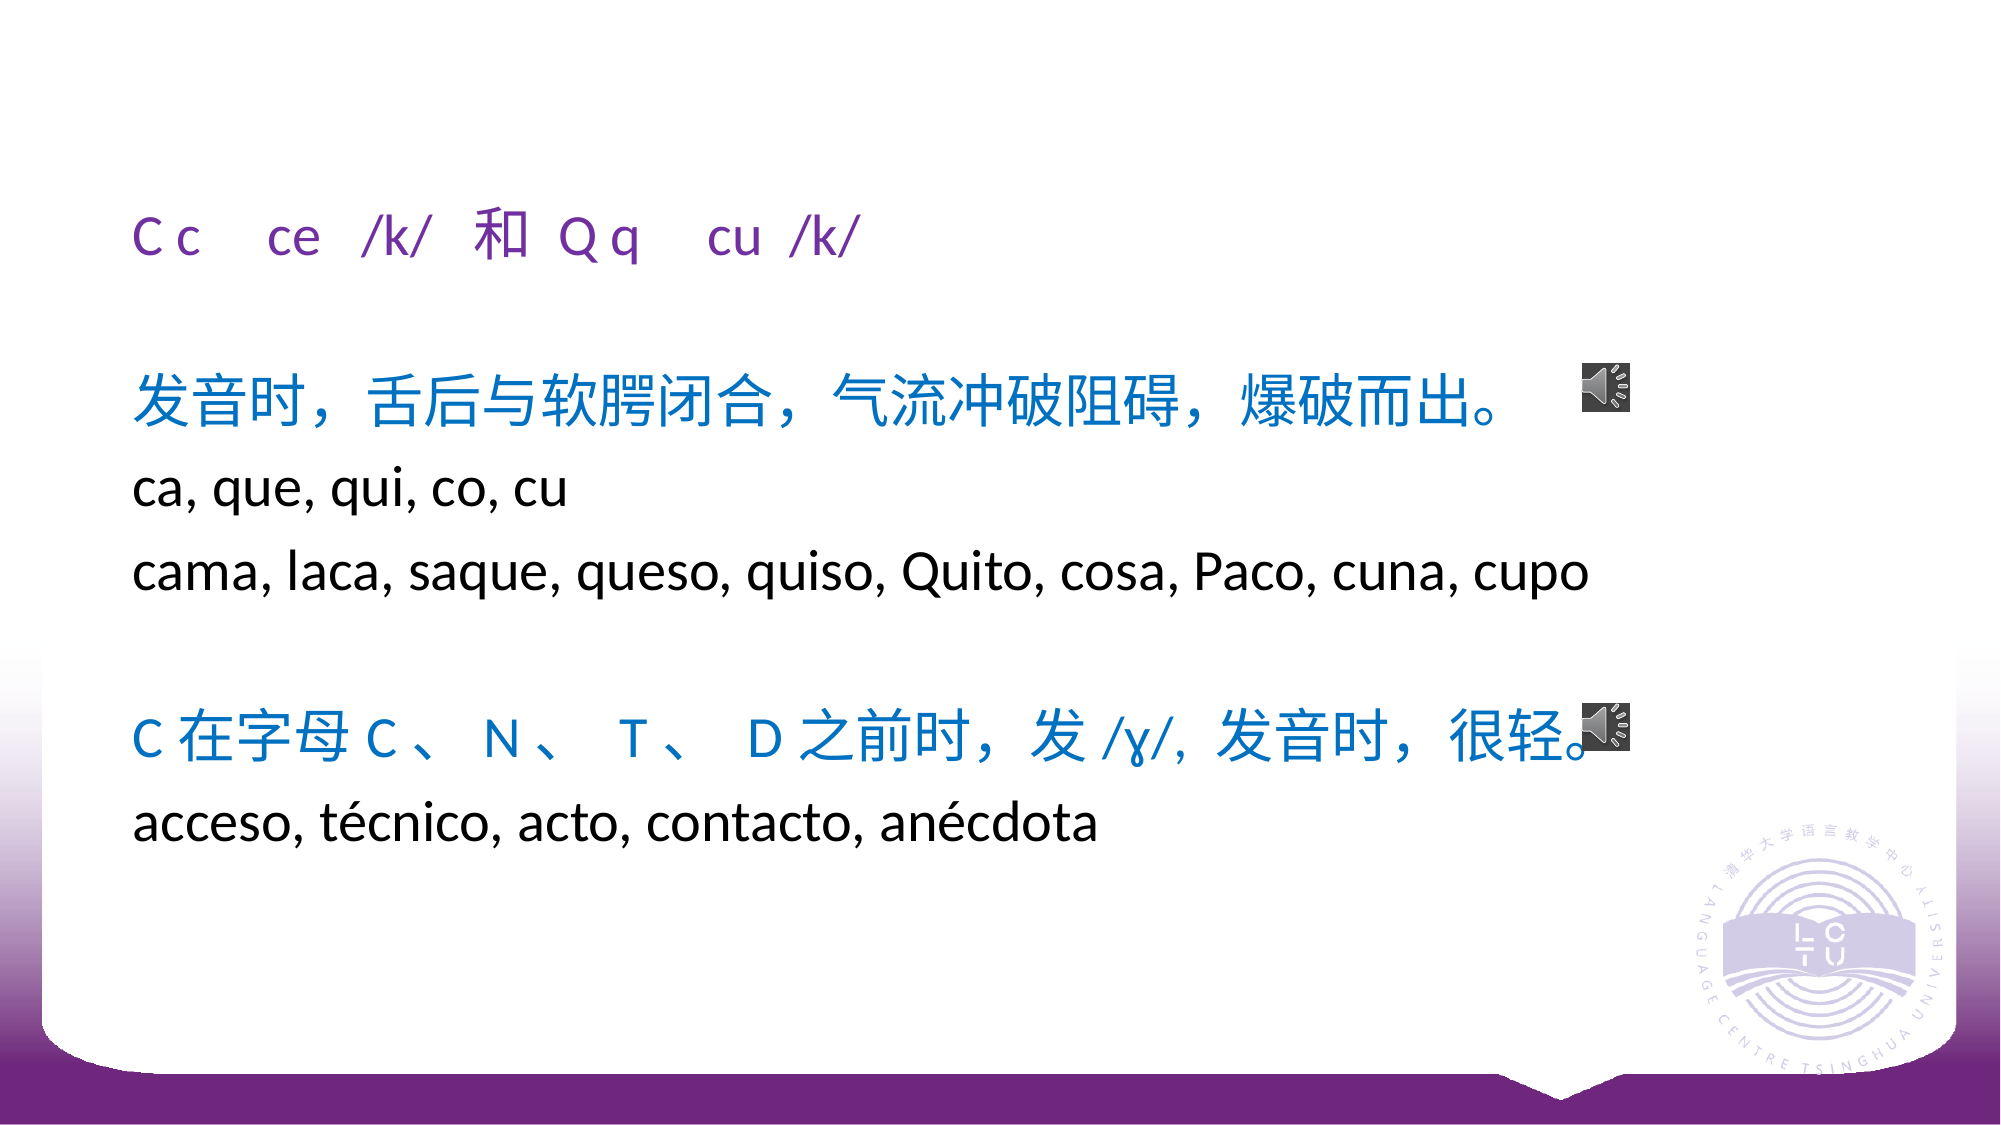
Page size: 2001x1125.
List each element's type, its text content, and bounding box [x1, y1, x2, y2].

picture [0, 0, 2001, 1125]
list C c ce /k/ 和 Q q cu /k/ 发音时，舌后与软腭闭合，气流冲破阻碍，爆破而出。 ca, que, qui, co, cu cama, laca, saque, queso, quiso, Quito, cosa, Paco, cuna, cupo C在字母C、N、 T、 D之前时，发/ɣ/, 发音时，很轻。 acceso, técnico, acto, contacto, anécdota [117, 23, 1798, 1086]
